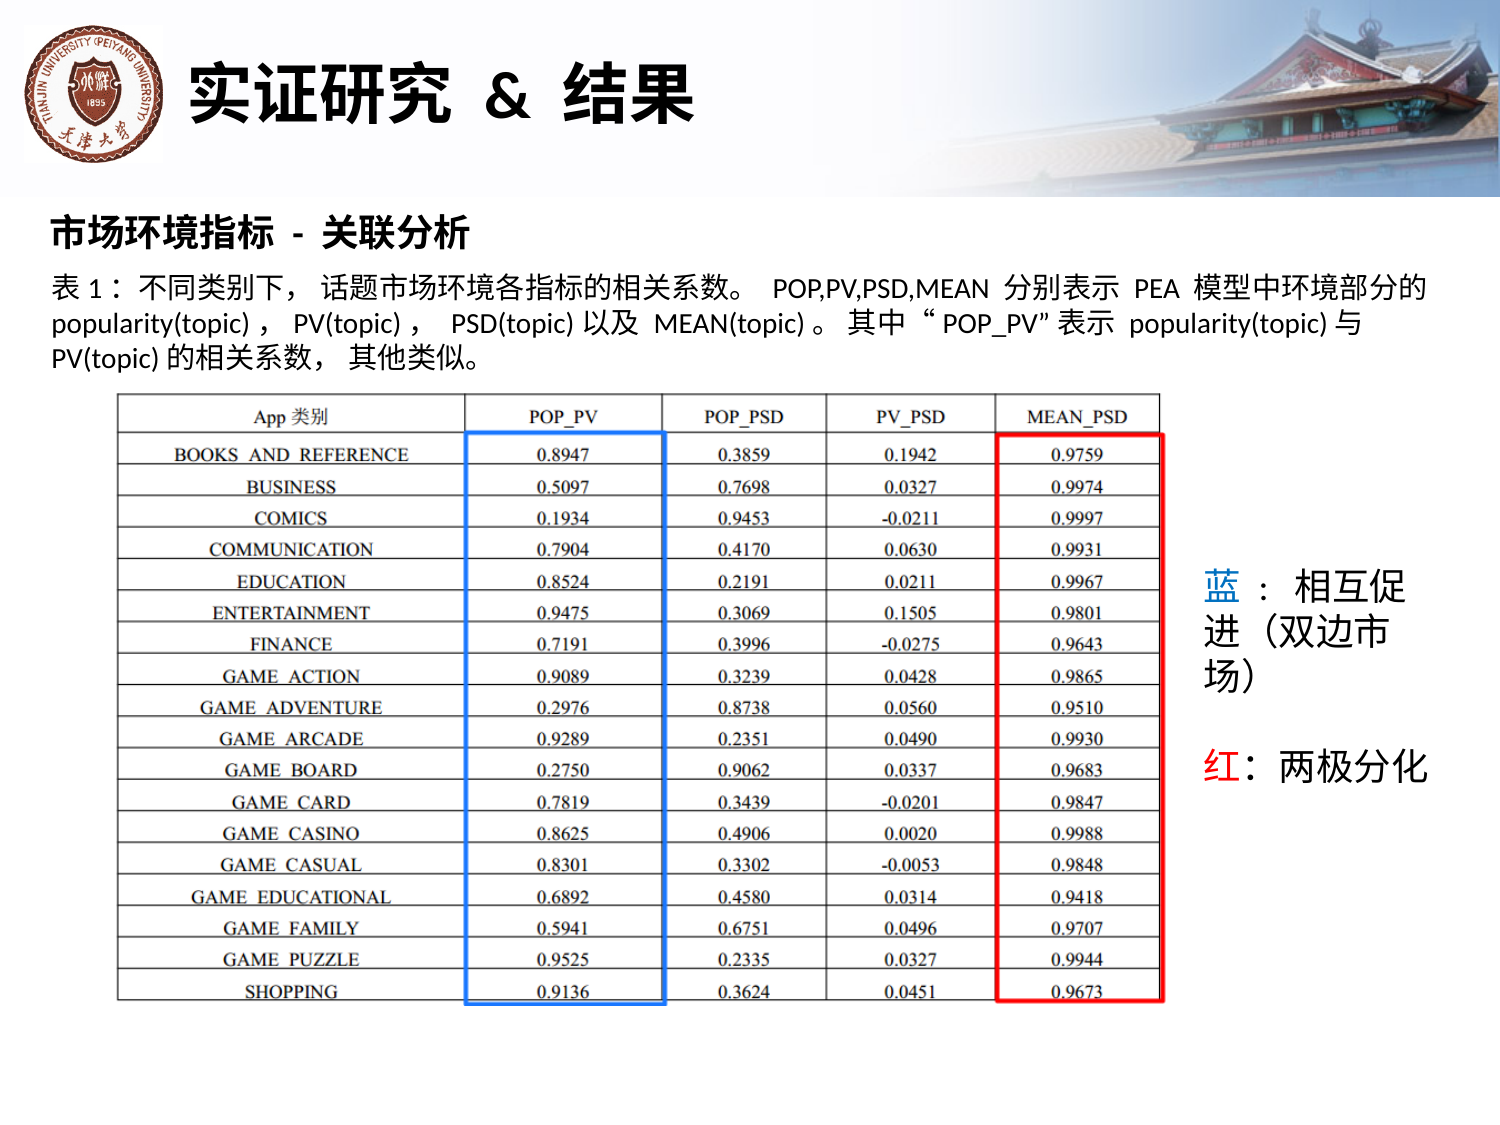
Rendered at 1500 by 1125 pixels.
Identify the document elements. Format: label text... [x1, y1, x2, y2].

text_box 表1：不同类别下， 话题市场环境各指标的相关系数。 POP,PV,PSD,MEAN 分别表示 PEA 模型中环境部分的 popularity(topic)，PV(topic)， PSD(topic)以及 MEAN(topic)。 其中“POP_PV”表示 popularity(topic)与 PV(topic)的相关系数， 其他类似。 [36, 262, 1464, 382]
text_box 市场环境指标 - 关联分析 [35, 201, 587, 262]
title 实证研究 & 结果 [171, 0, 1397, 186]
picture [0, 0, 1500, 197]
text_box 蓝 : 相互促进（双边市场） 红：两极分化 [1188, 556, 1459, 796]
picture [103, 382, 1170, 1006]
